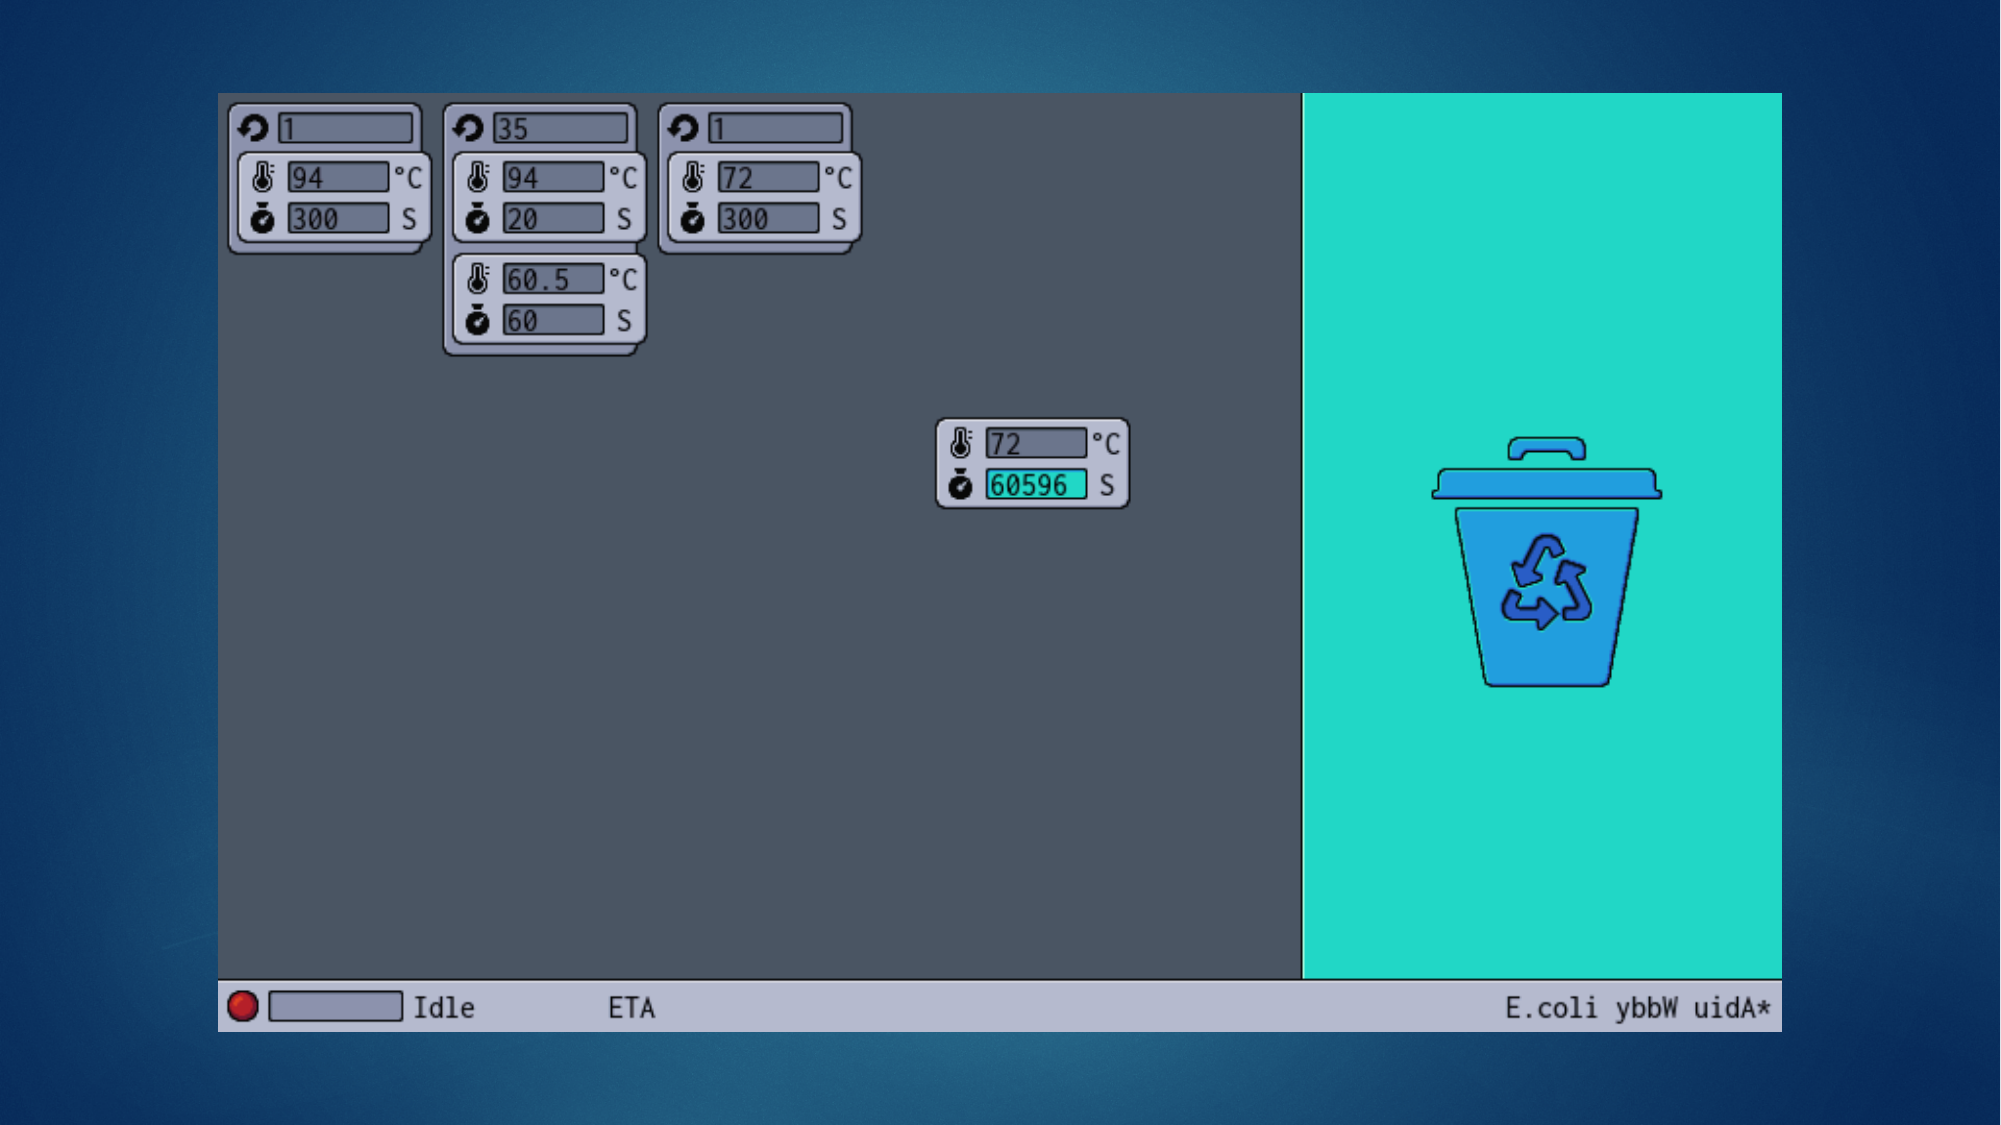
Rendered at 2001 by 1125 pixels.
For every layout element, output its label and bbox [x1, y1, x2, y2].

picture [218, 93, 1782, 1032]
